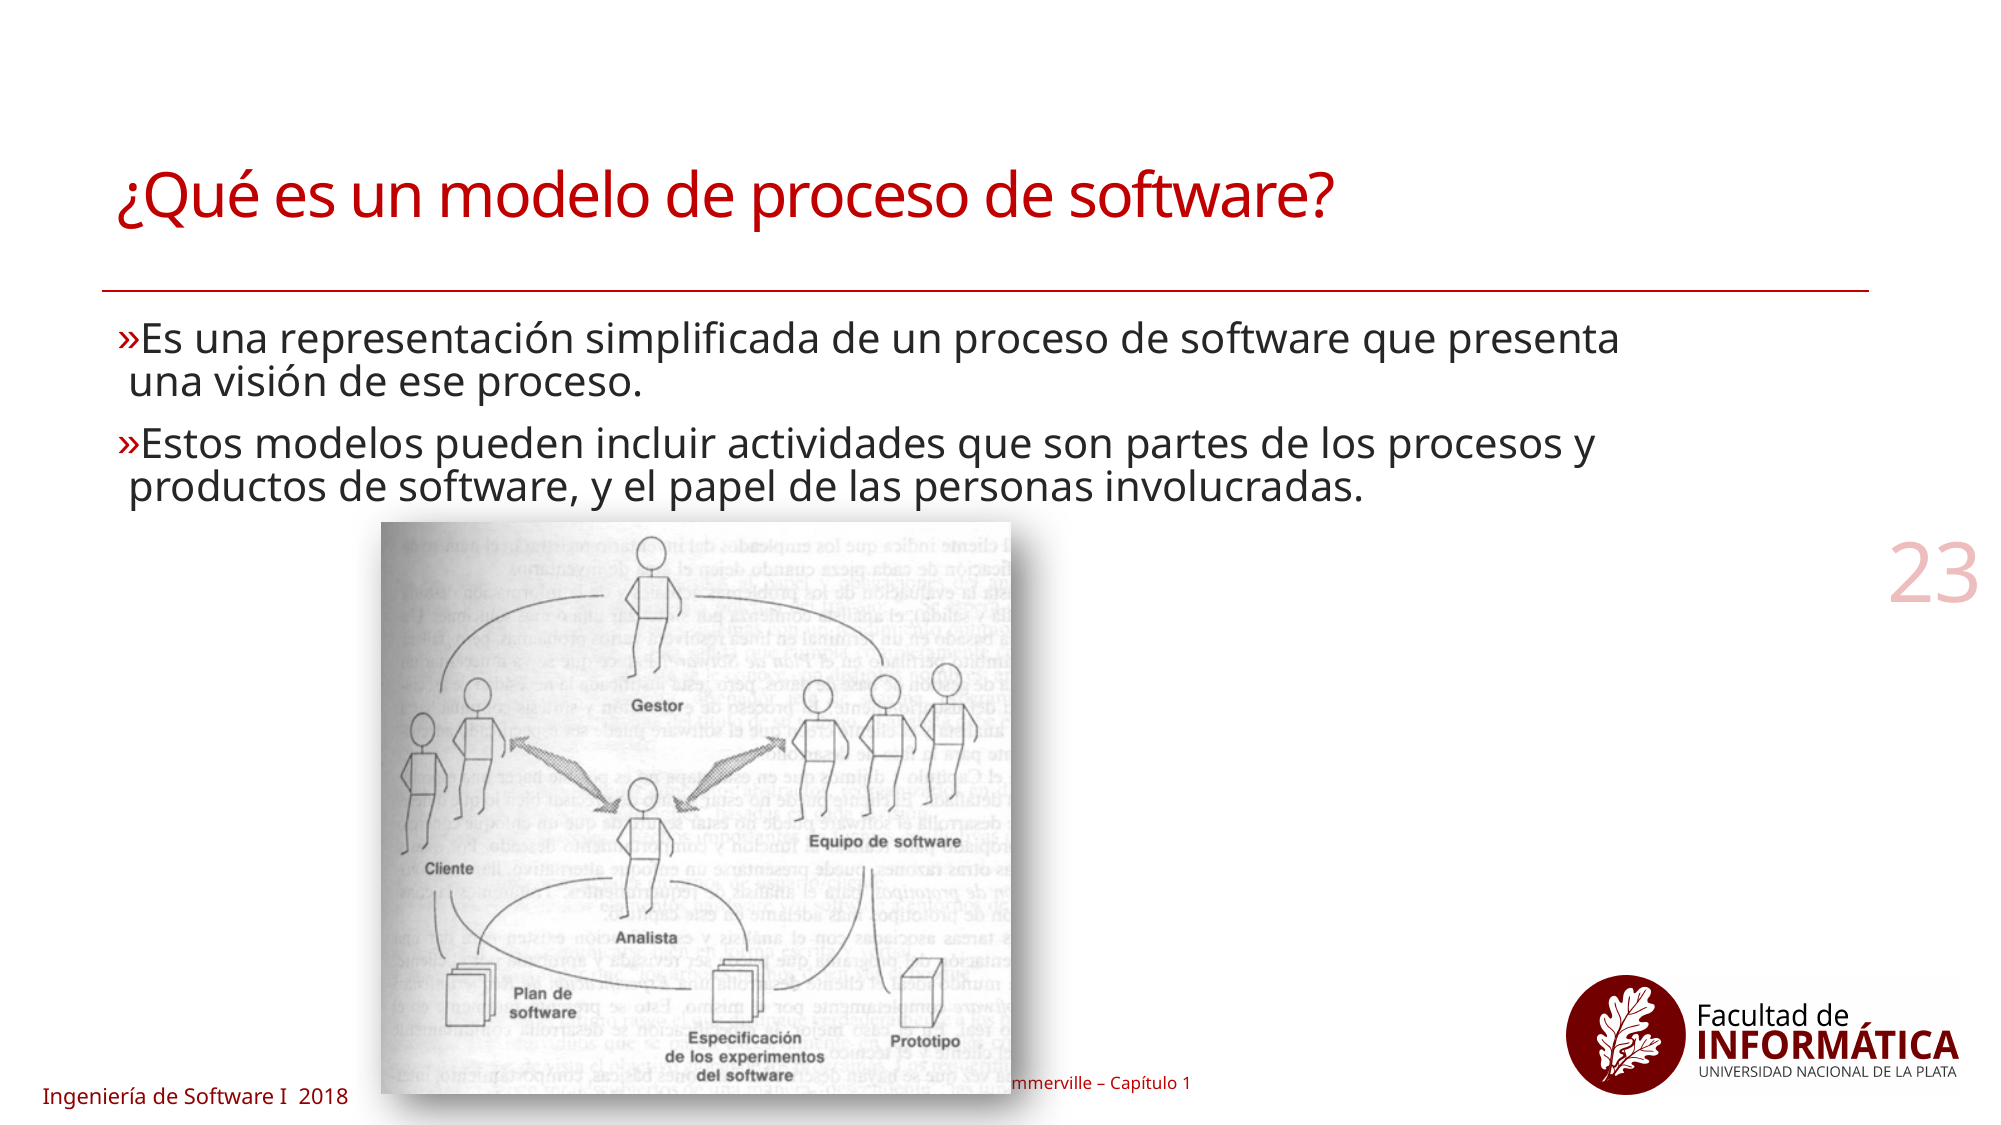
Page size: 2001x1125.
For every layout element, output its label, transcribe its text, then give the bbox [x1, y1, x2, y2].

list Es una representación simplificada de un proceso de software que presenta una visión de ese proceso. Estos modelos pueden incluir actividades que son partes de los procesos y productos de software, y el papel de las personas involucradas. [102, 312, 1709, 1047]
picture [380, 522, 1012, 1094]
picture [1566, 975, 1959, 1095]
list Sommerville – Capítulo 1 [1047, 1067, 1332, 1118]
footer Ingeniería de Software I 2018 [27, 1075, 371, 1111]
slide_number 23 [1709, 467, 1998, 640]
title ¿Qué es un modelo de proceso de software? [102, 105, 1870, 291]
